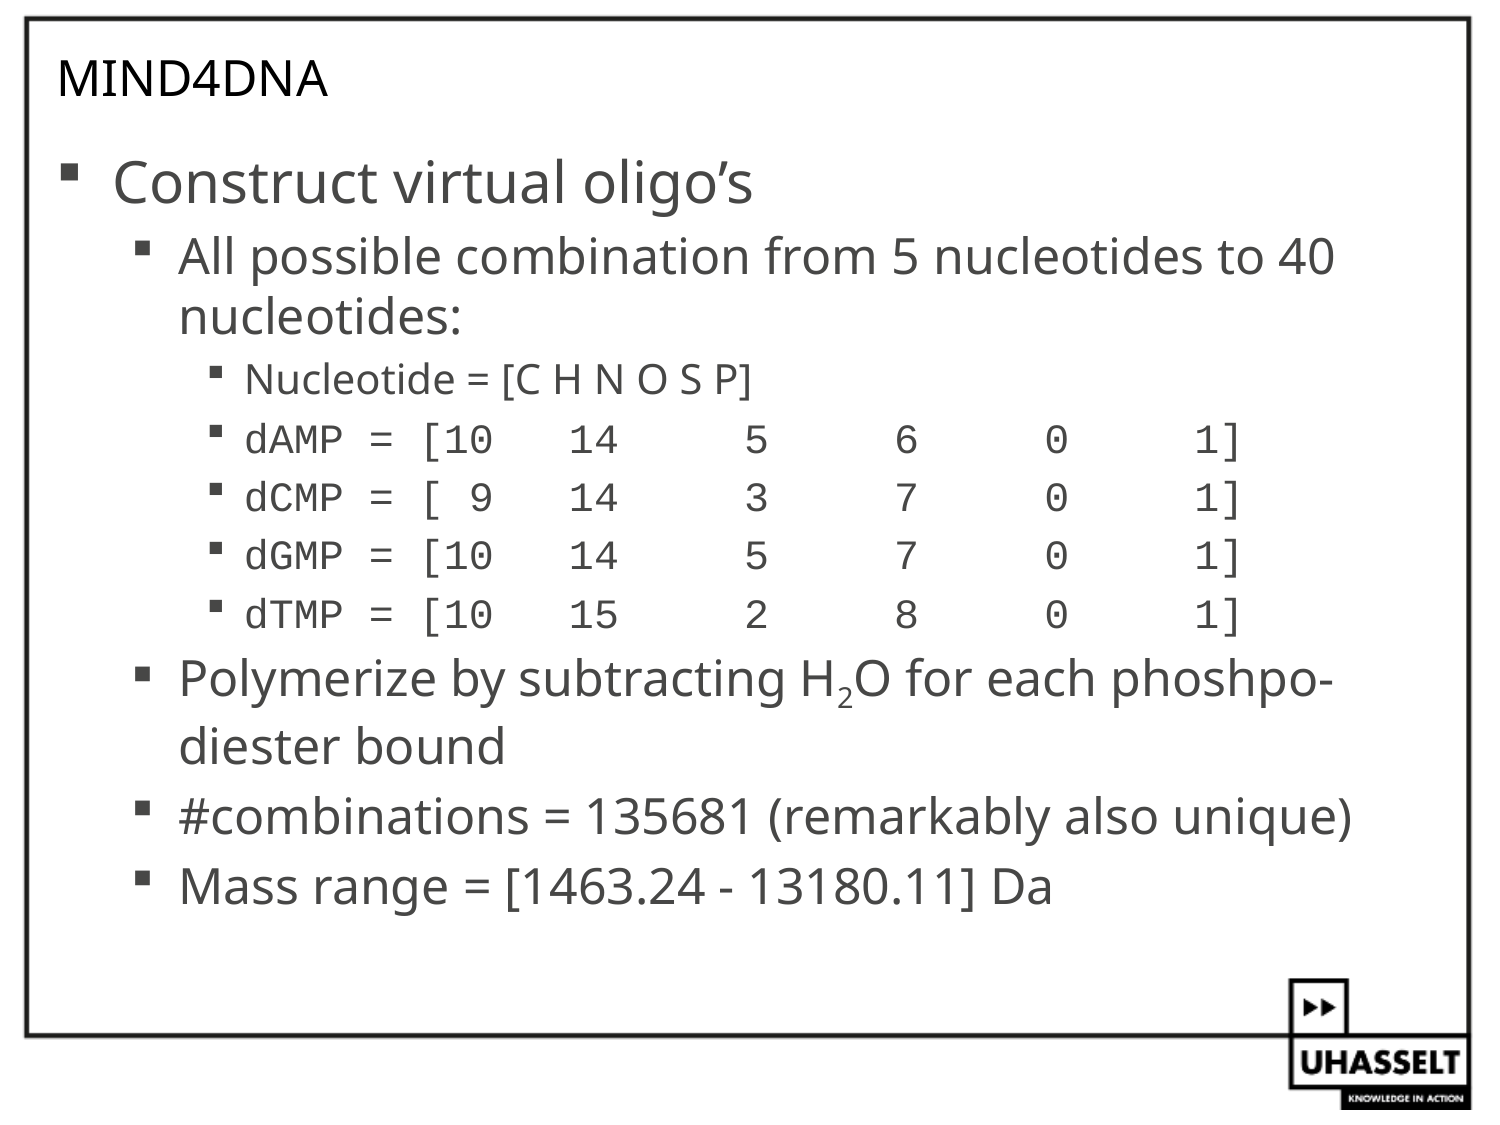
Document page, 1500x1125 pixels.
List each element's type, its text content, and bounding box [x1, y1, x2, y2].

picture [20, 12, 1476, 1110]
list Construct virtual oligo’s All possible combination from 5 nucleotides to 40 nucleotides: Nucleotide = [C H N O S P] dAMP = [10 14 5 6 0 1] dCMP = [ 9 14 3 7 0 1] dGMP = [10 14 5 7 0 1] dTMP = [10 15 2 8 0 1] Polymerize by subtracting H2O for each phoshpo-diester bound #combinations = 135681 (remarkably also unique) Mass range = [1463.24 - 13180.11] Da [41, 137, 1459, 965]
title MIND4DNA [41, 30, 1459, 122]
